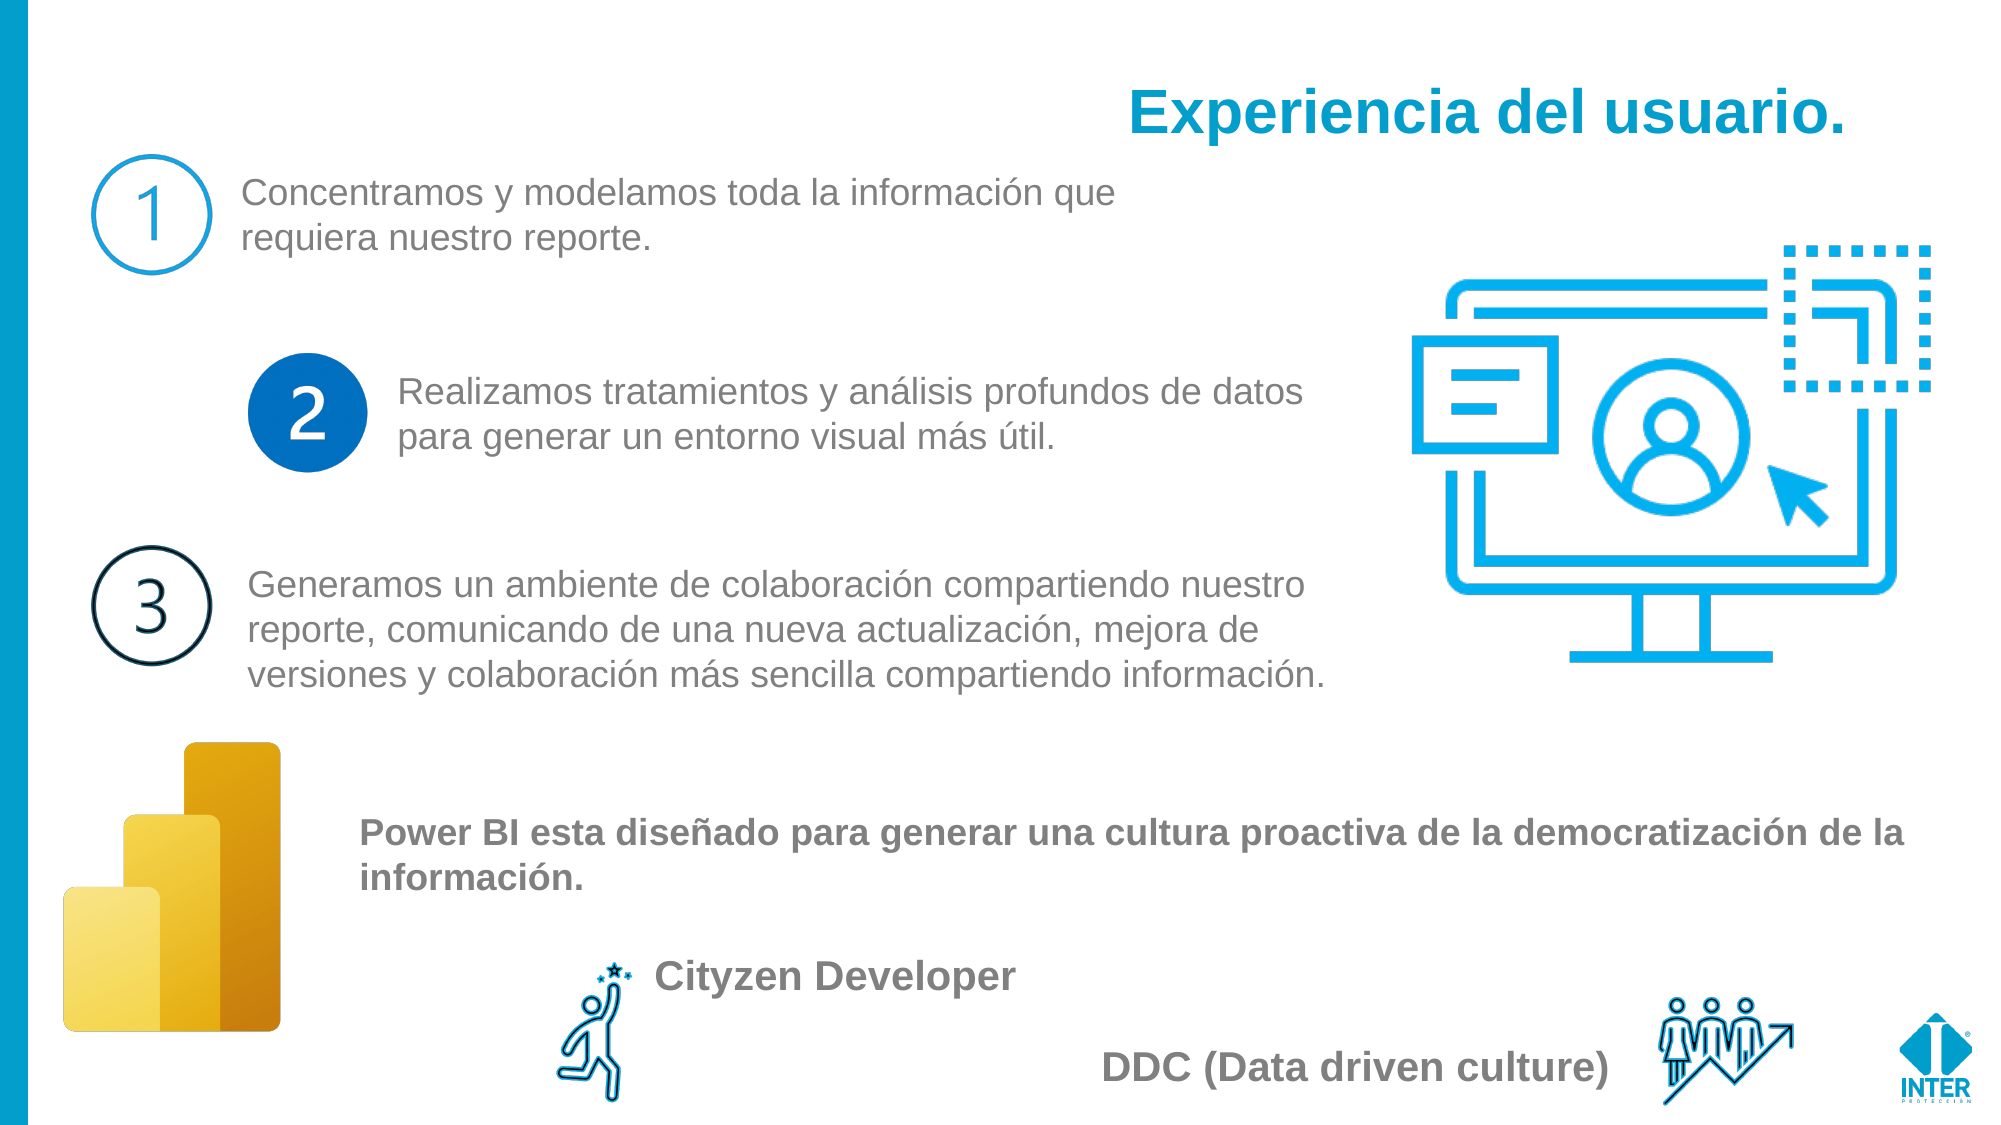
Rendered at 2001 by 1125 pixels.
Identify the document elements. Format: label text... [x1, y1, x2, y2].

picture [29, 735, 442, 1039]
picture [1401, 195, 1942, 736]
picture [76, 139, 227, 290]
picture [521, 958, 672, 1109]
picture [232, 337, 383, 488]
text_box Realizamos tratamientos y análisis profundos de datos para generar un entorno visual más útil. [383, 359, 1383, 465]
picture [1651, 974, 1802, 1125]
text_box Power BI esta diseñado para generar una cultura proactiva de la democratización de la información. [442, 800, 2000, 905]
text_box Cityzen Developer [639, 941, 1049, 1007]
text_box Generamos un ambiente de colaboración compartiendo nuestro reporte, comunicando de una nueva actualización, mejora de versiones y colaboración más sencilla compartiendo información. [232, 552, 1383, 702]
picture [76, 530, 227, 681]
text_box DDC (Data driven culture) [1086, 1032, 1651, 1098]
title Experiencia del usuario. [137, 59, 1863, 167]
text_box Concentramos y modelamos toda la información que requiera nuestro reporte. [227, 161, 1226, 266]
